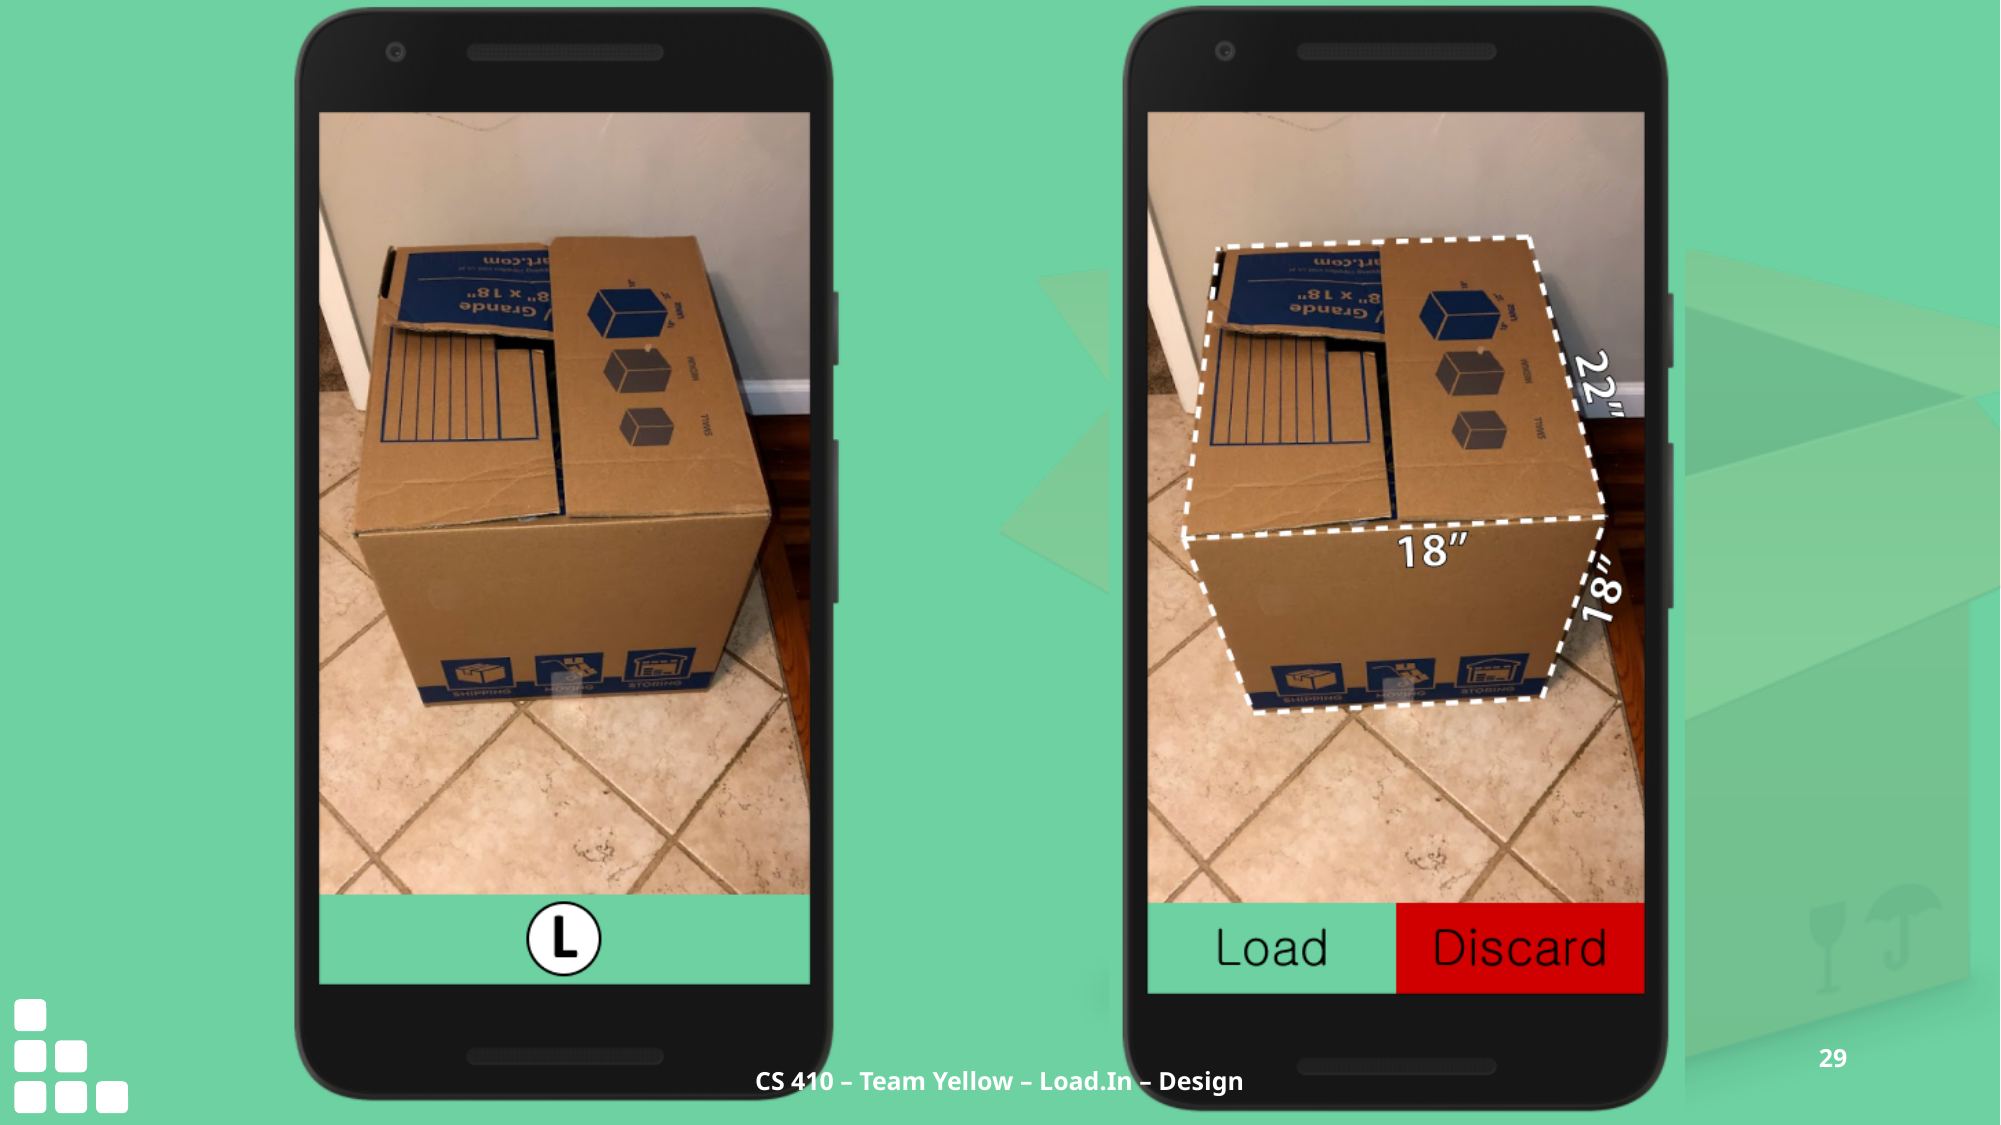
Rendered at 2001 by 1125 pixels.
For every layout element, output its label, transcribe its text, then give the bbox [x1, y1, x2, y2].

text_box 29 [1690, 1035, 1863, 1125]
text_box CS 410 – Team Yellow – Load.In – Design [858, 1035, 1104, 1125]
picture [281, 0, 854, 1121]
picture [1109, 0, 1685, 1125]
